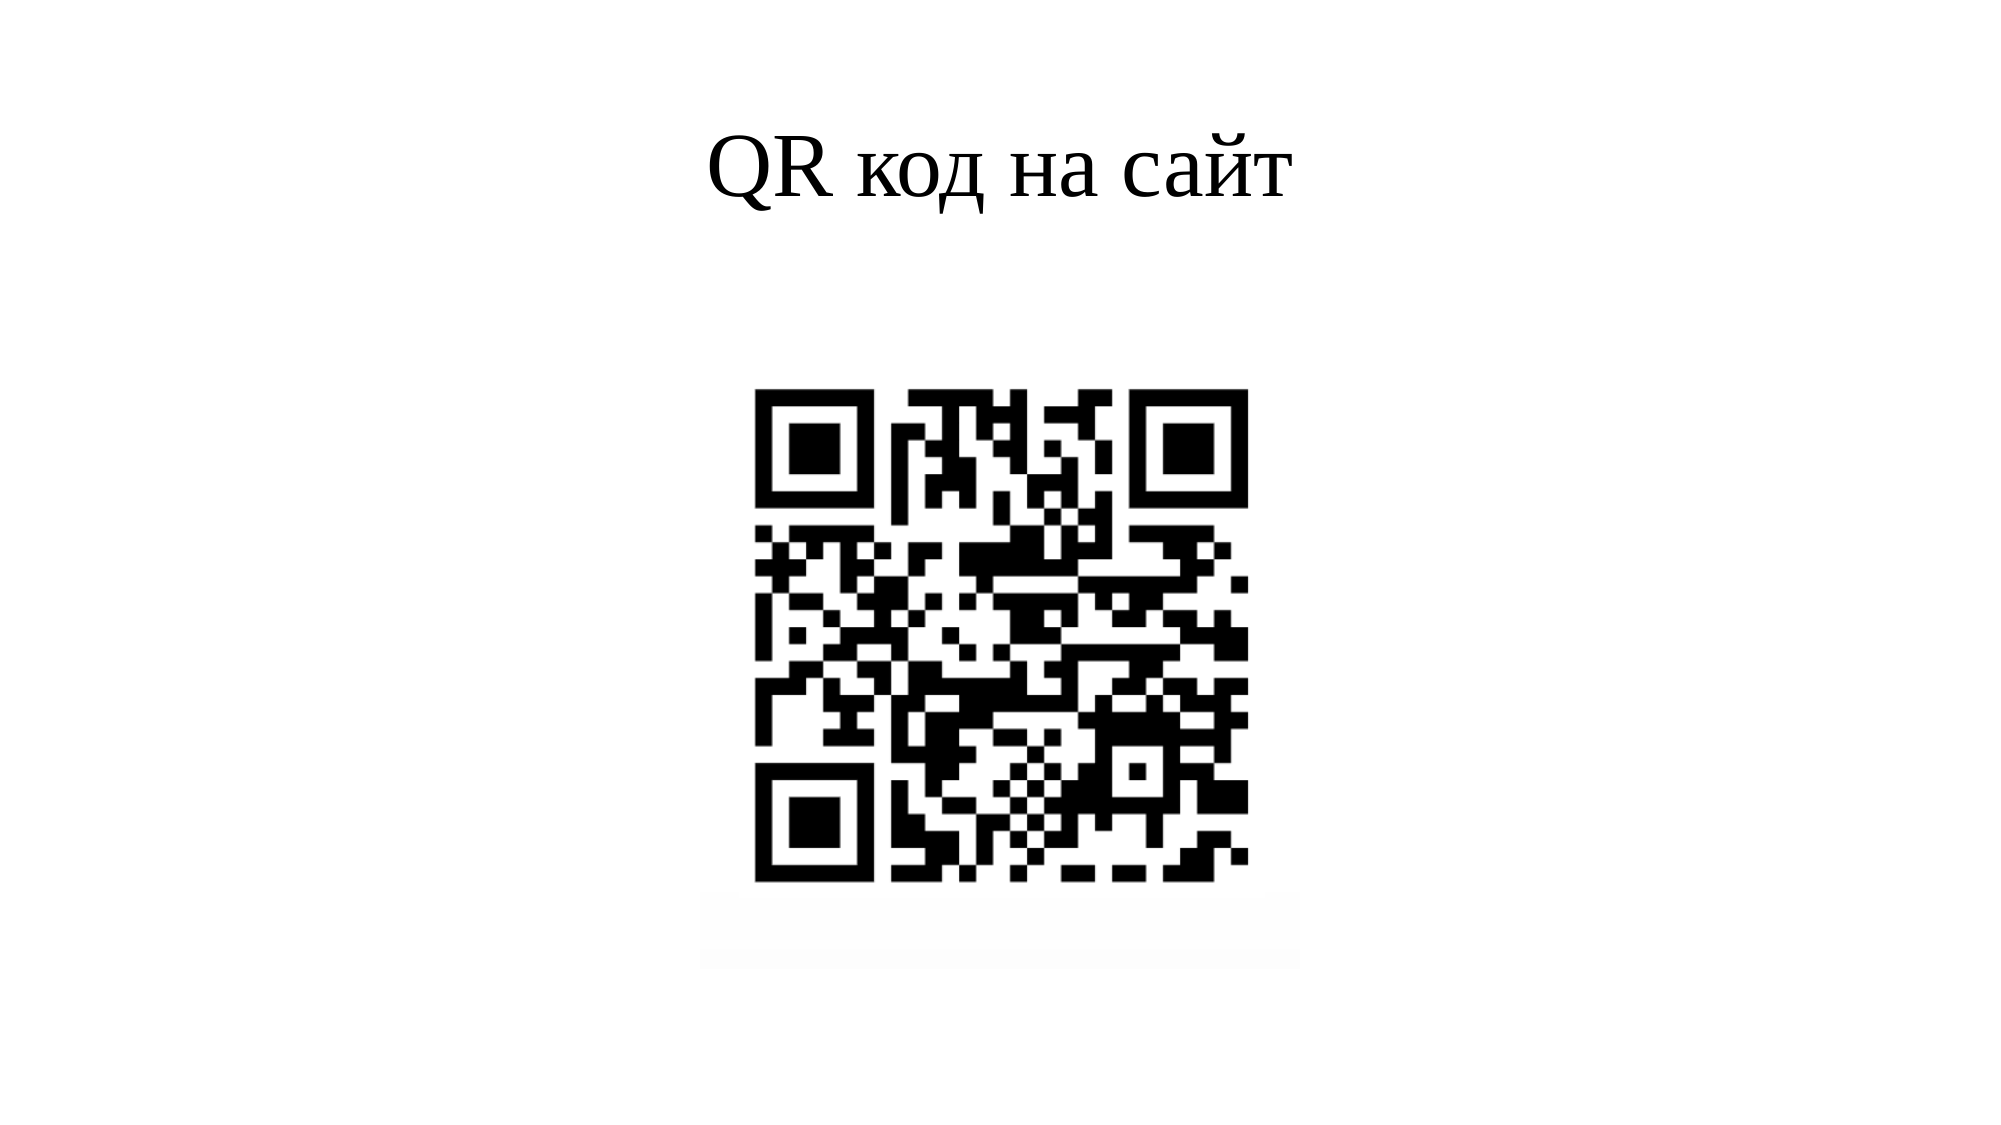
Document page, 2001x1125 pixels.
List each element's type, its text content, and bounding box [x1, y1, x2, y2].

text_box QR код на сайт [367, 97, 1633, 223]
picture [700, 304, 1300, 969]
